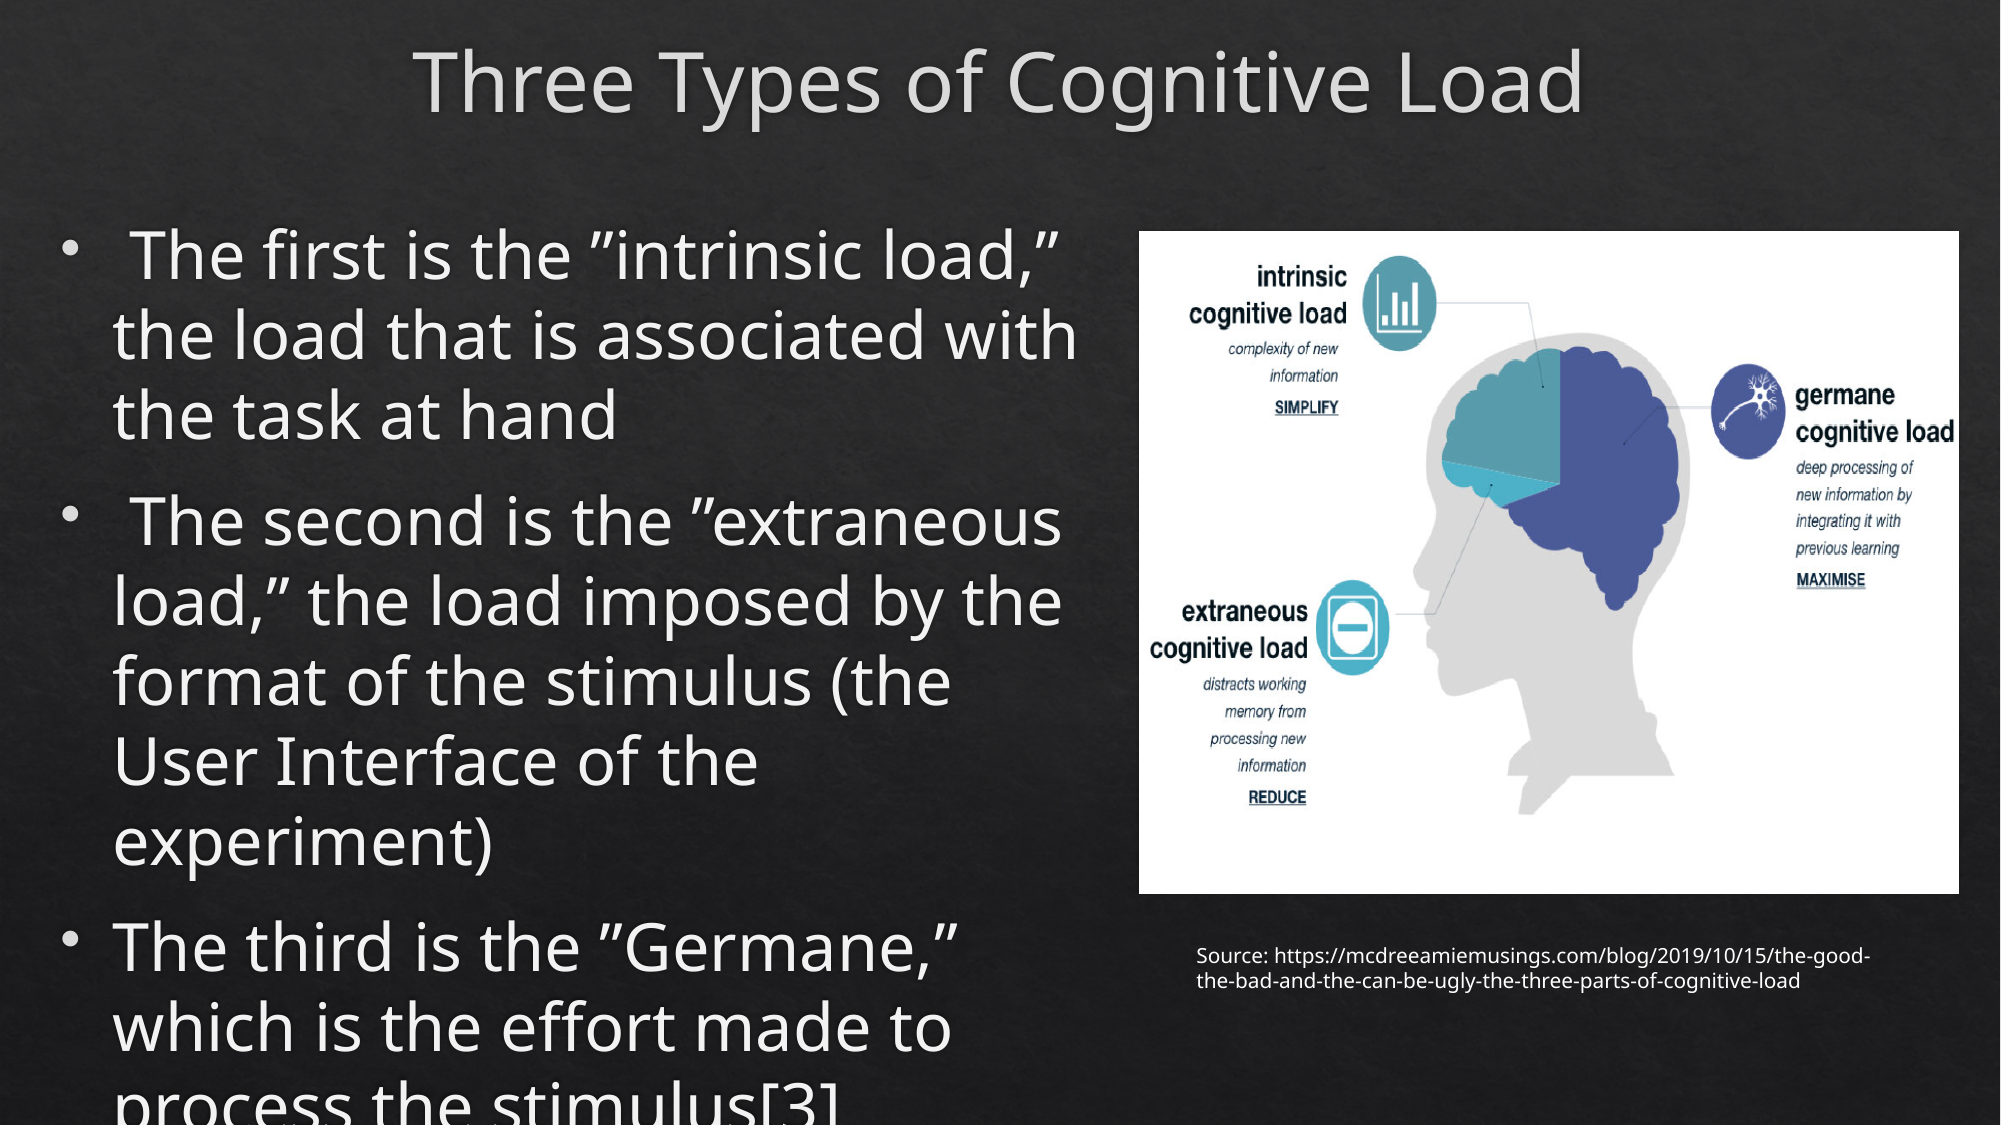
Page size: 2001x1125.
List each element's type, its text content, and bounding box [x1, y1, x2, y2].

list The first is the ”intrinsic load,” the load that is associated with the task at hand The second is the ”extraneous load,” the load imposed by the format of the stimulus (the User Interface of the experiment) The third is the ”Germane,” which is the effort made to process the stimulus[3] [41, 205, 1107, 920]
text_box Source: https://mcdreeamiemusings.com/blog/2019/10/15/the-good-the-bad-and-the-can-be-ugly-the-three-parts-of-cognitive-load [1181, 934, 1887, 1000]
title Three Types of Cognitive Load [150, 0, 1850, 160]
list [1139, 230, 1959, 894]
